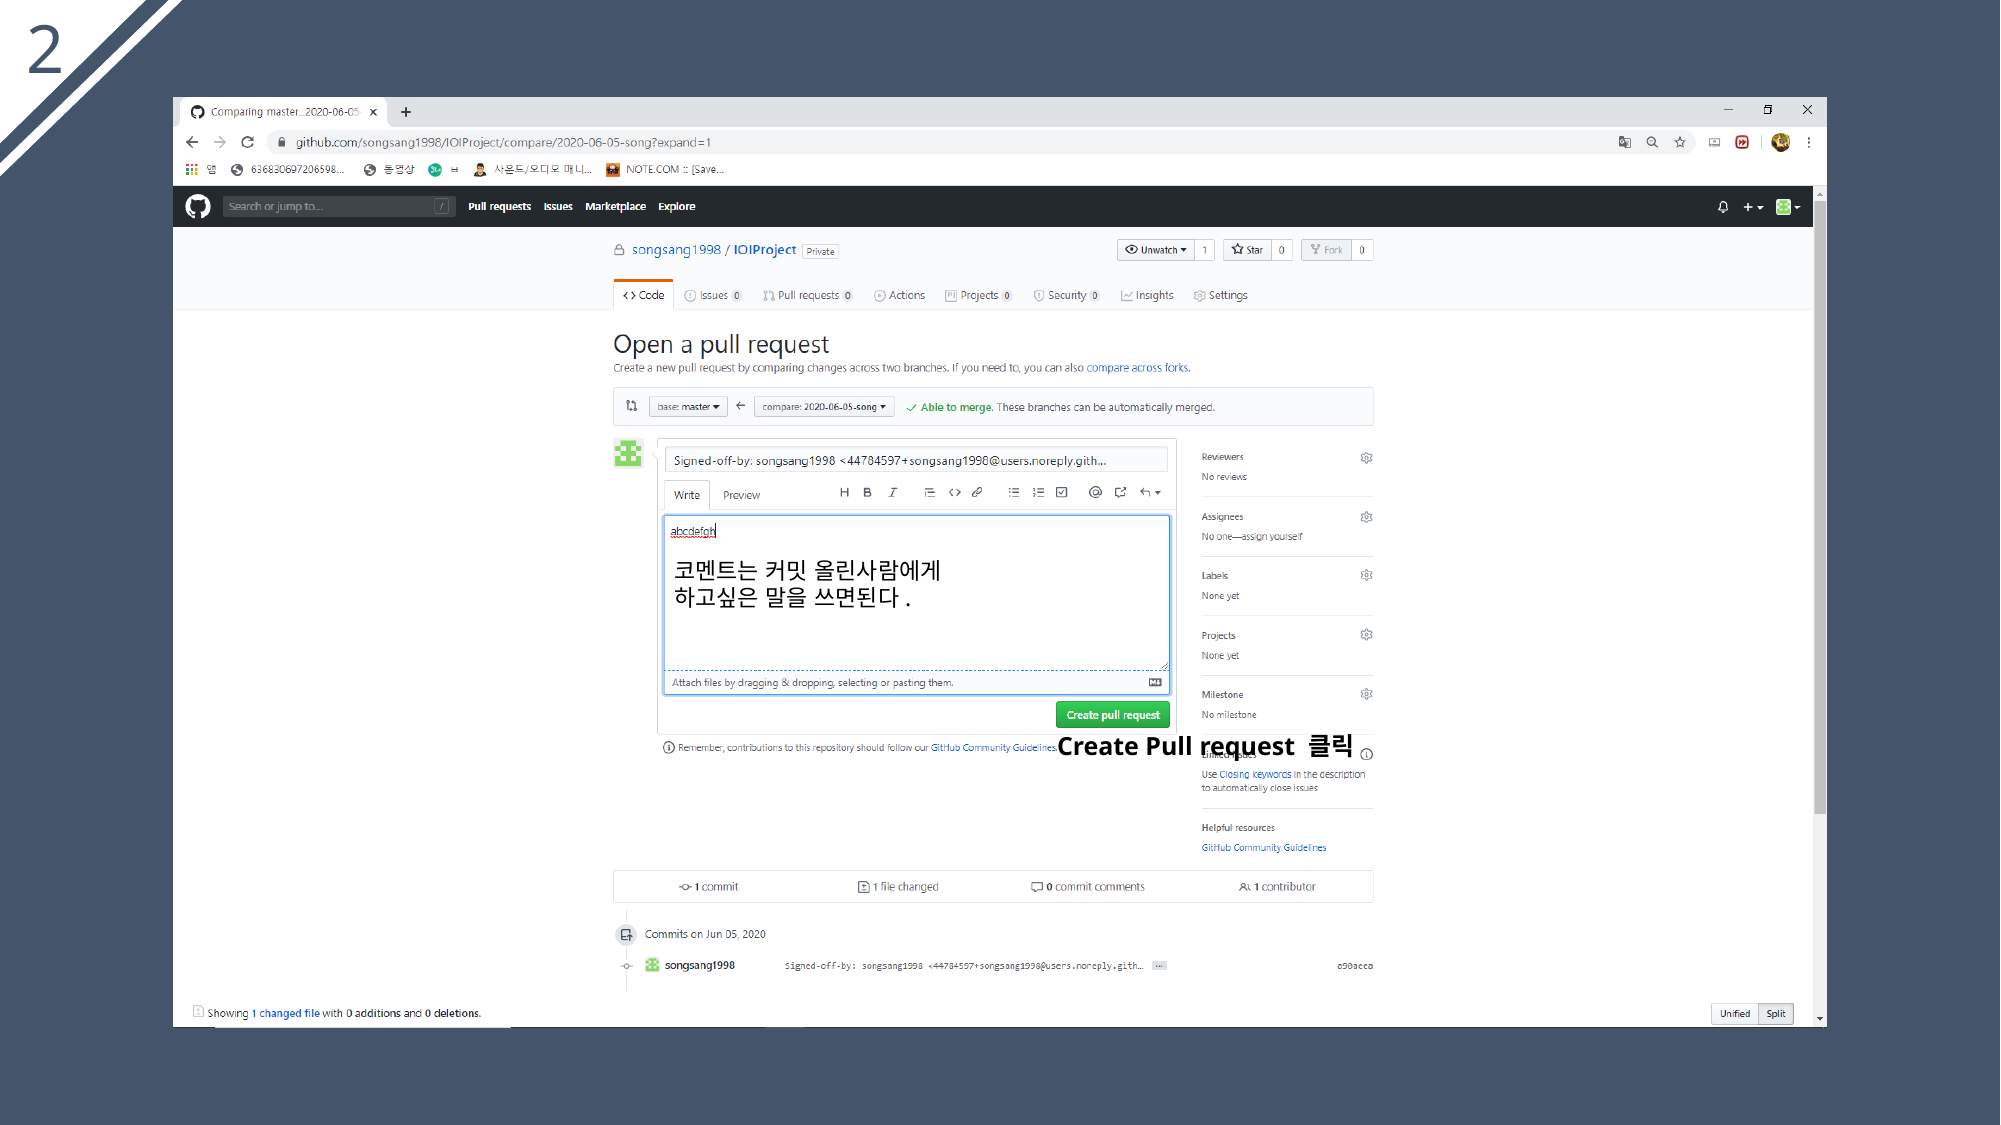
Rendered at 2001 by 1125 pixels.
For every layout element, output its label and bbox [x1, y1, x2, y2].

picture [173, 97, 1827, 1028]
